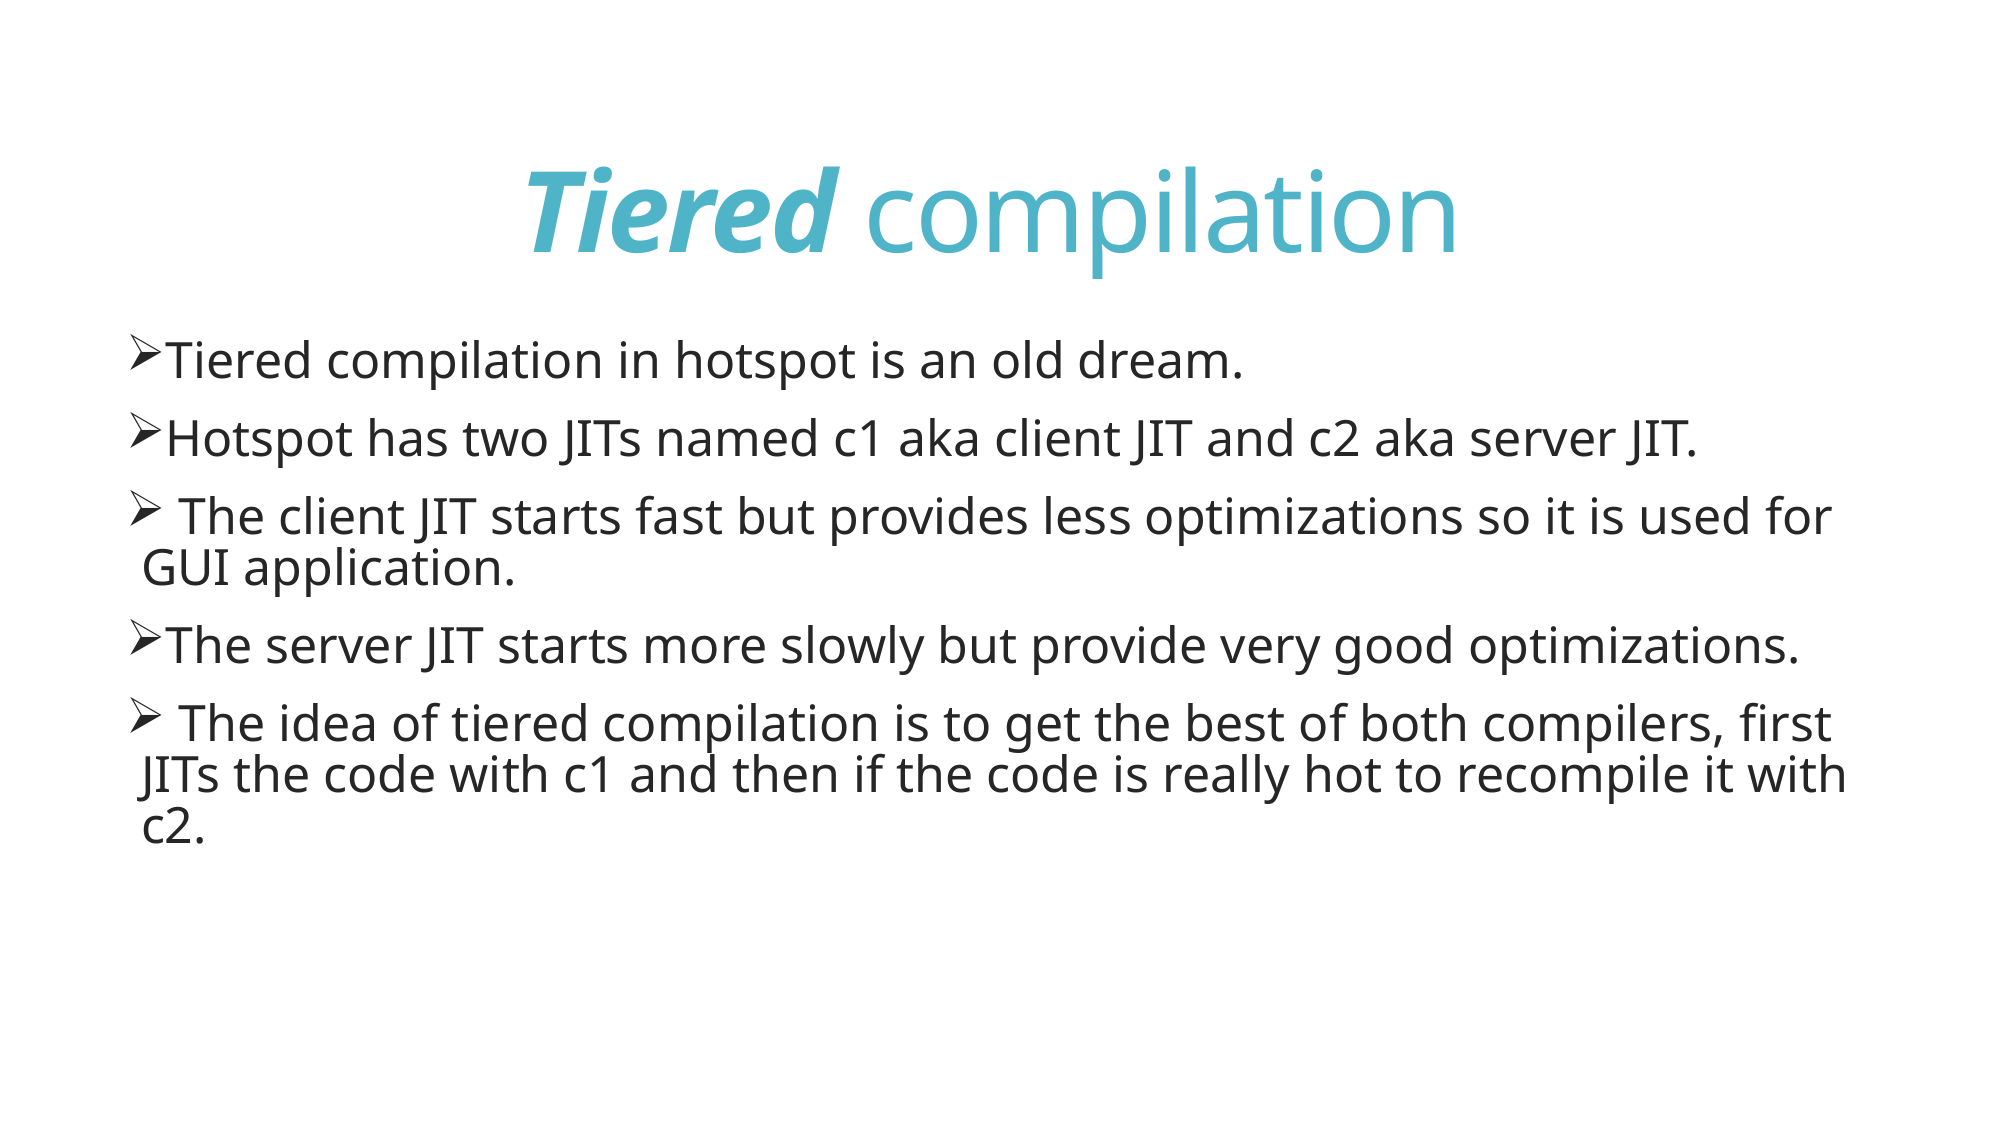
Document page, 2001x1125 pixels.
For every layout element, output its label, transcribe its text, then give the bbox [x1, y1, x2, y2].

list Tiered compilation in hotspot is an old dream. Hotspot has two JITs named c1 aka client JIT and c2 aka server JIT. The client JIT starts fast but provides less optimizations so it is used for GUI application. The server JIT starts more slowly but provide very good optimizations. The idea of tiered compilation is to get the best of both compilers, first JITs the code with c1 and then if the code is really hot to recompile it with c2. [111, 329, 1876, 948]
title Tiered compilation [107, 81, 1875, 354]
